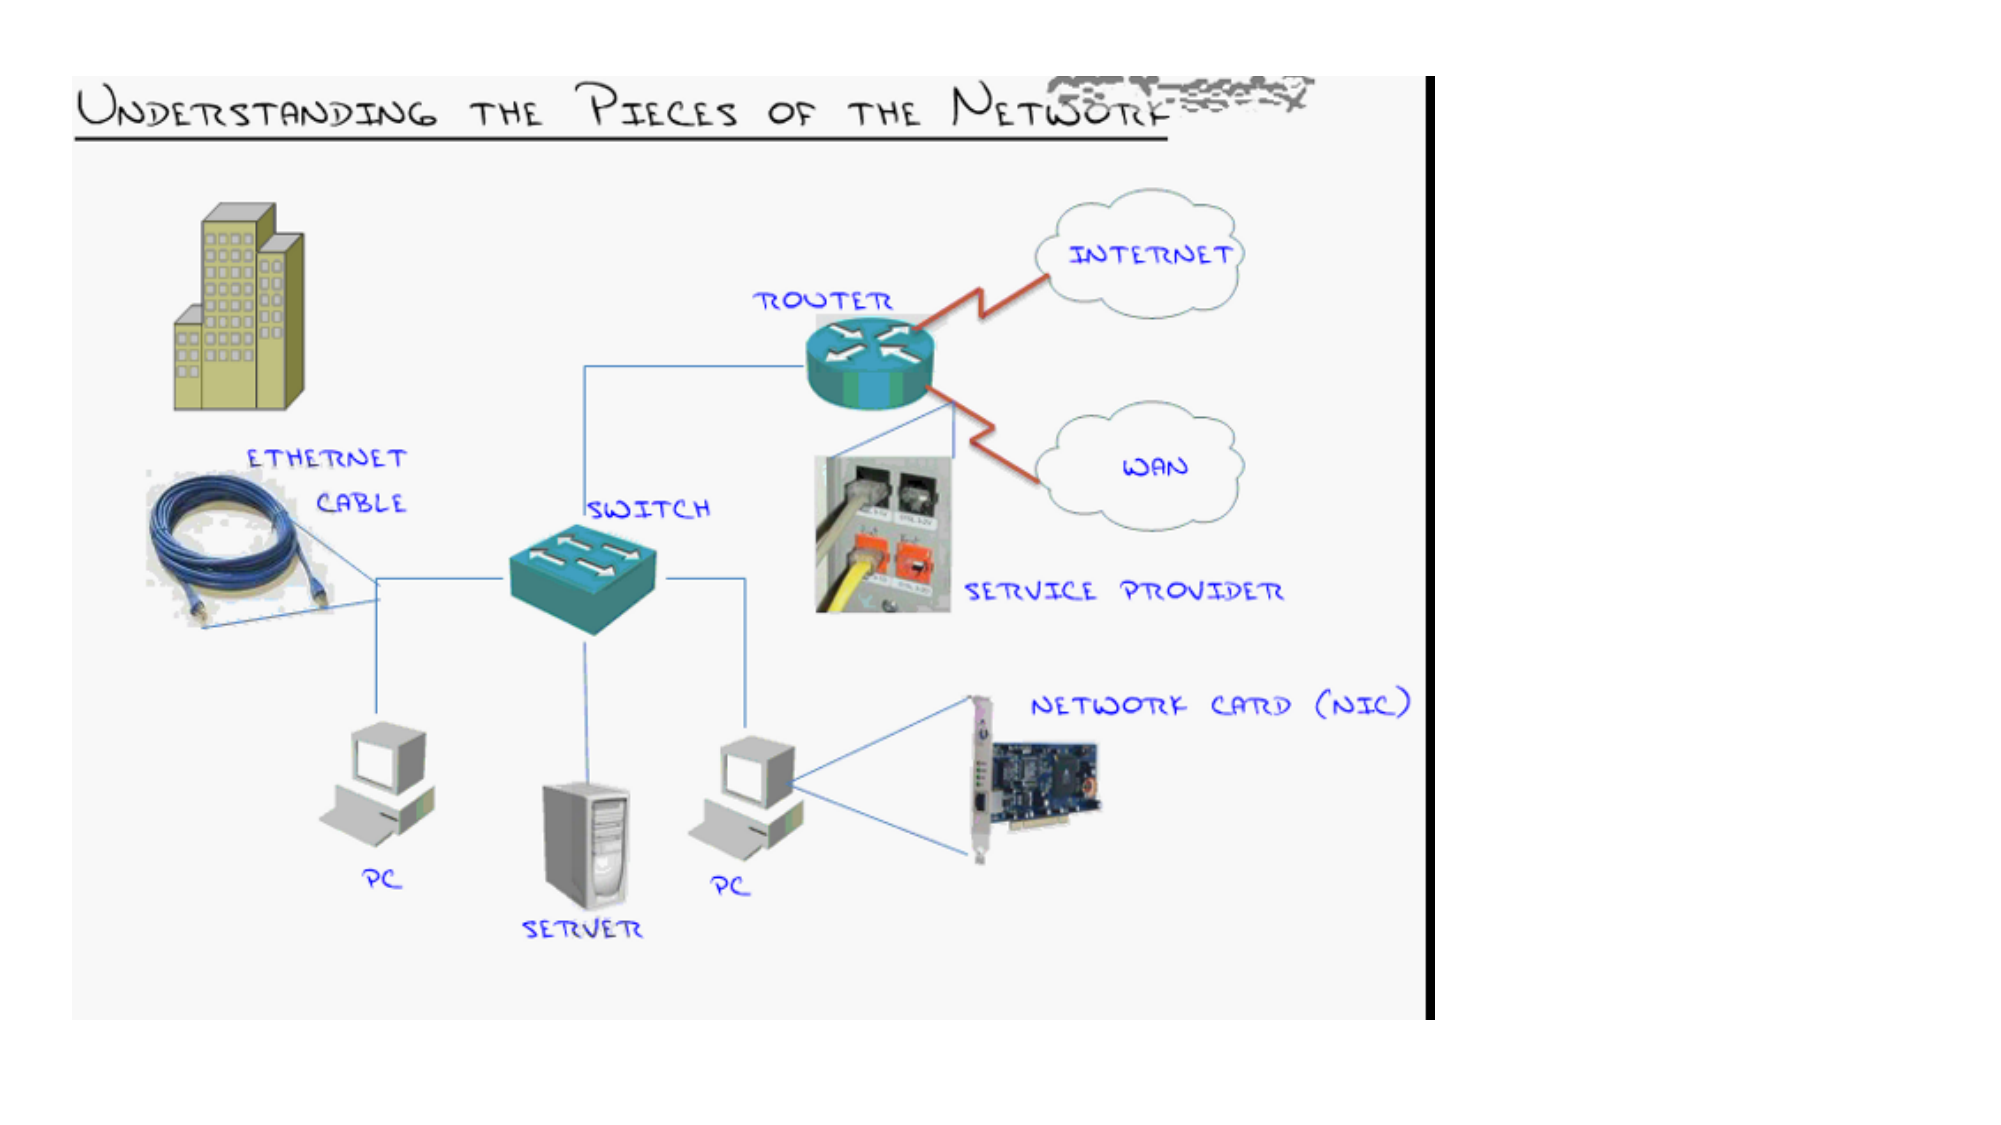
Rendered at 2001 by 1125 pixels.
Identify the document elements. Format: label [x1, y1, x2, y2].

picture [72, 76, 1435, 1020]
